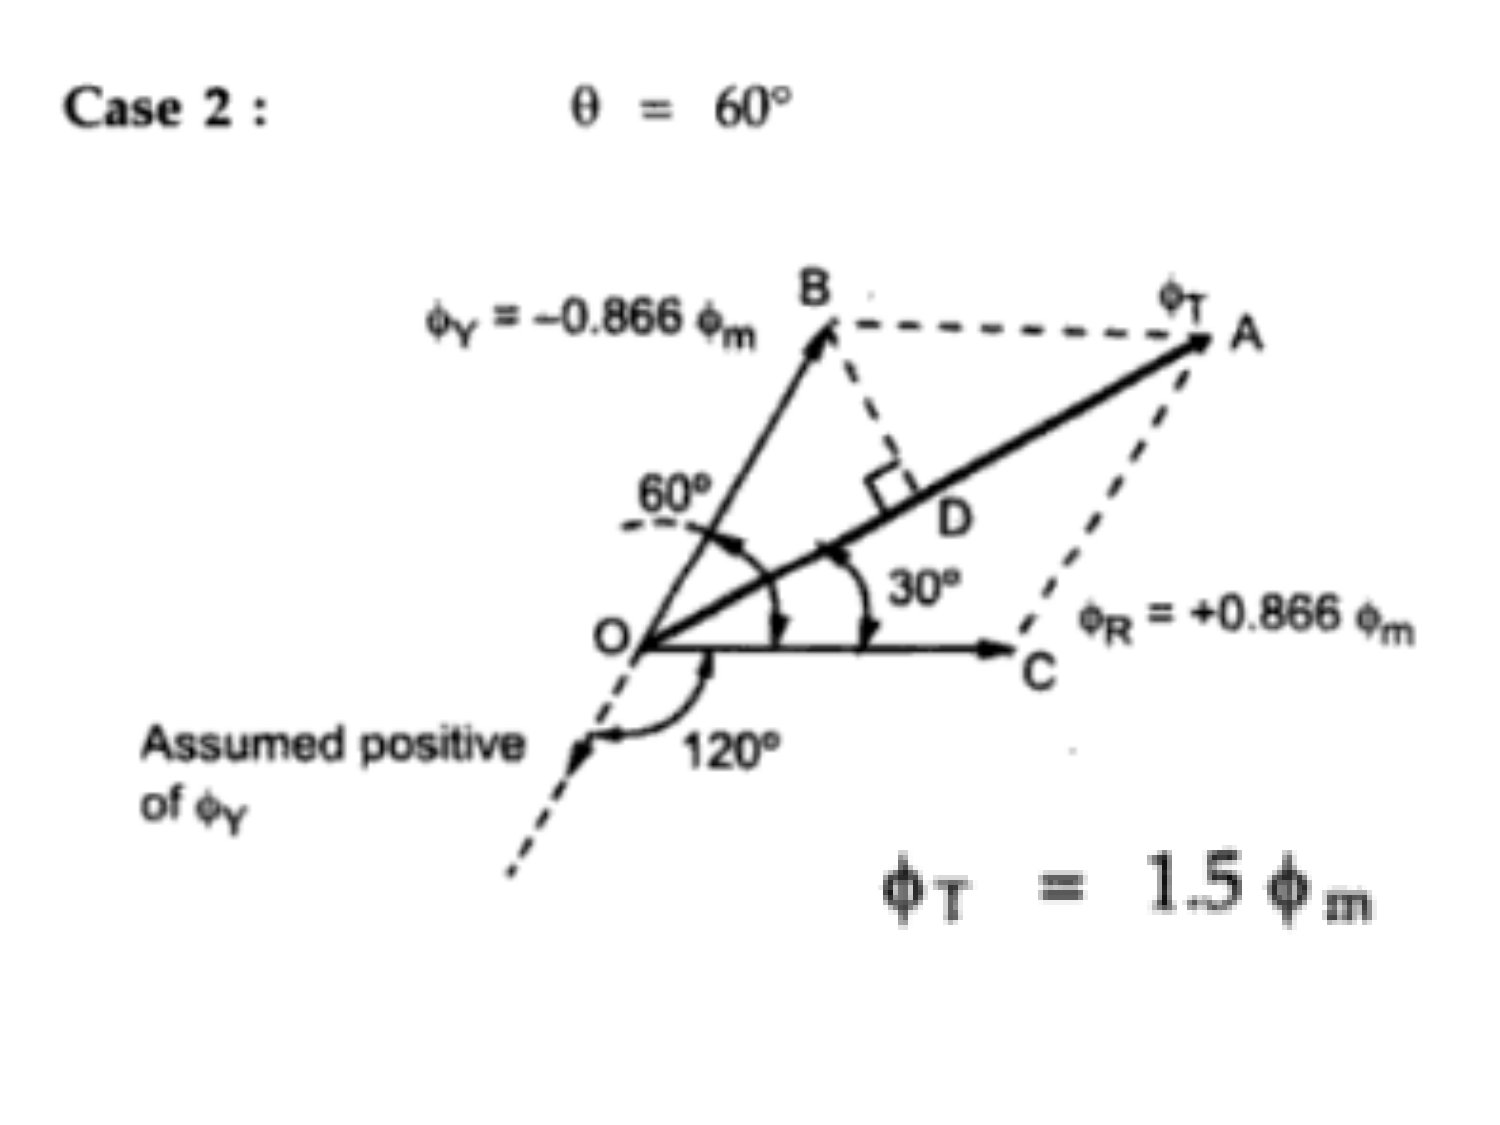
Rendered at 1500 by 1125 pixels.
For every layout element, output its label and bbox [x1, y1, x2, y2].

picture [50, 231, 1436, 965]
picture [40, 66, 822, 162]
